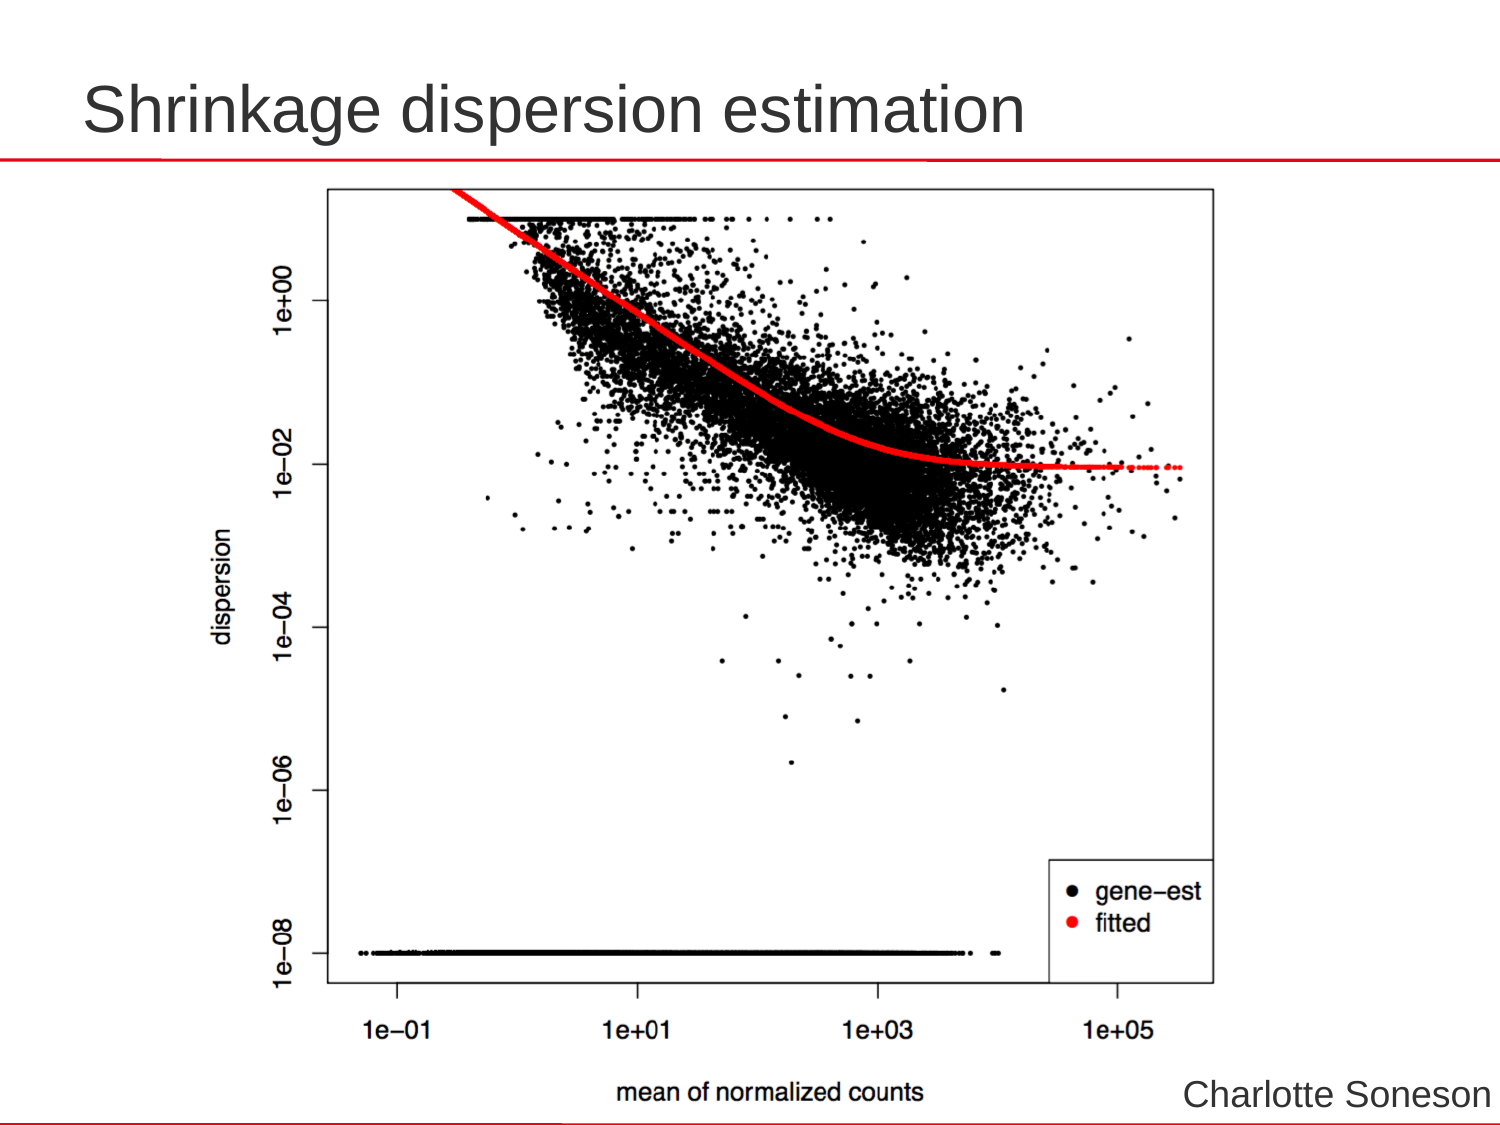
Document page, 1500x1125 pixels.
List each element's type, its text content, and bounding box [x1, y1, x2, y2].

picture [206, 184, 1218, 1106]
text_box Charlotte Soneson [1182, 1070, 1492, 1116]
text_box Shrinkage dispersion estimation [82, 66, 1411, 145]
